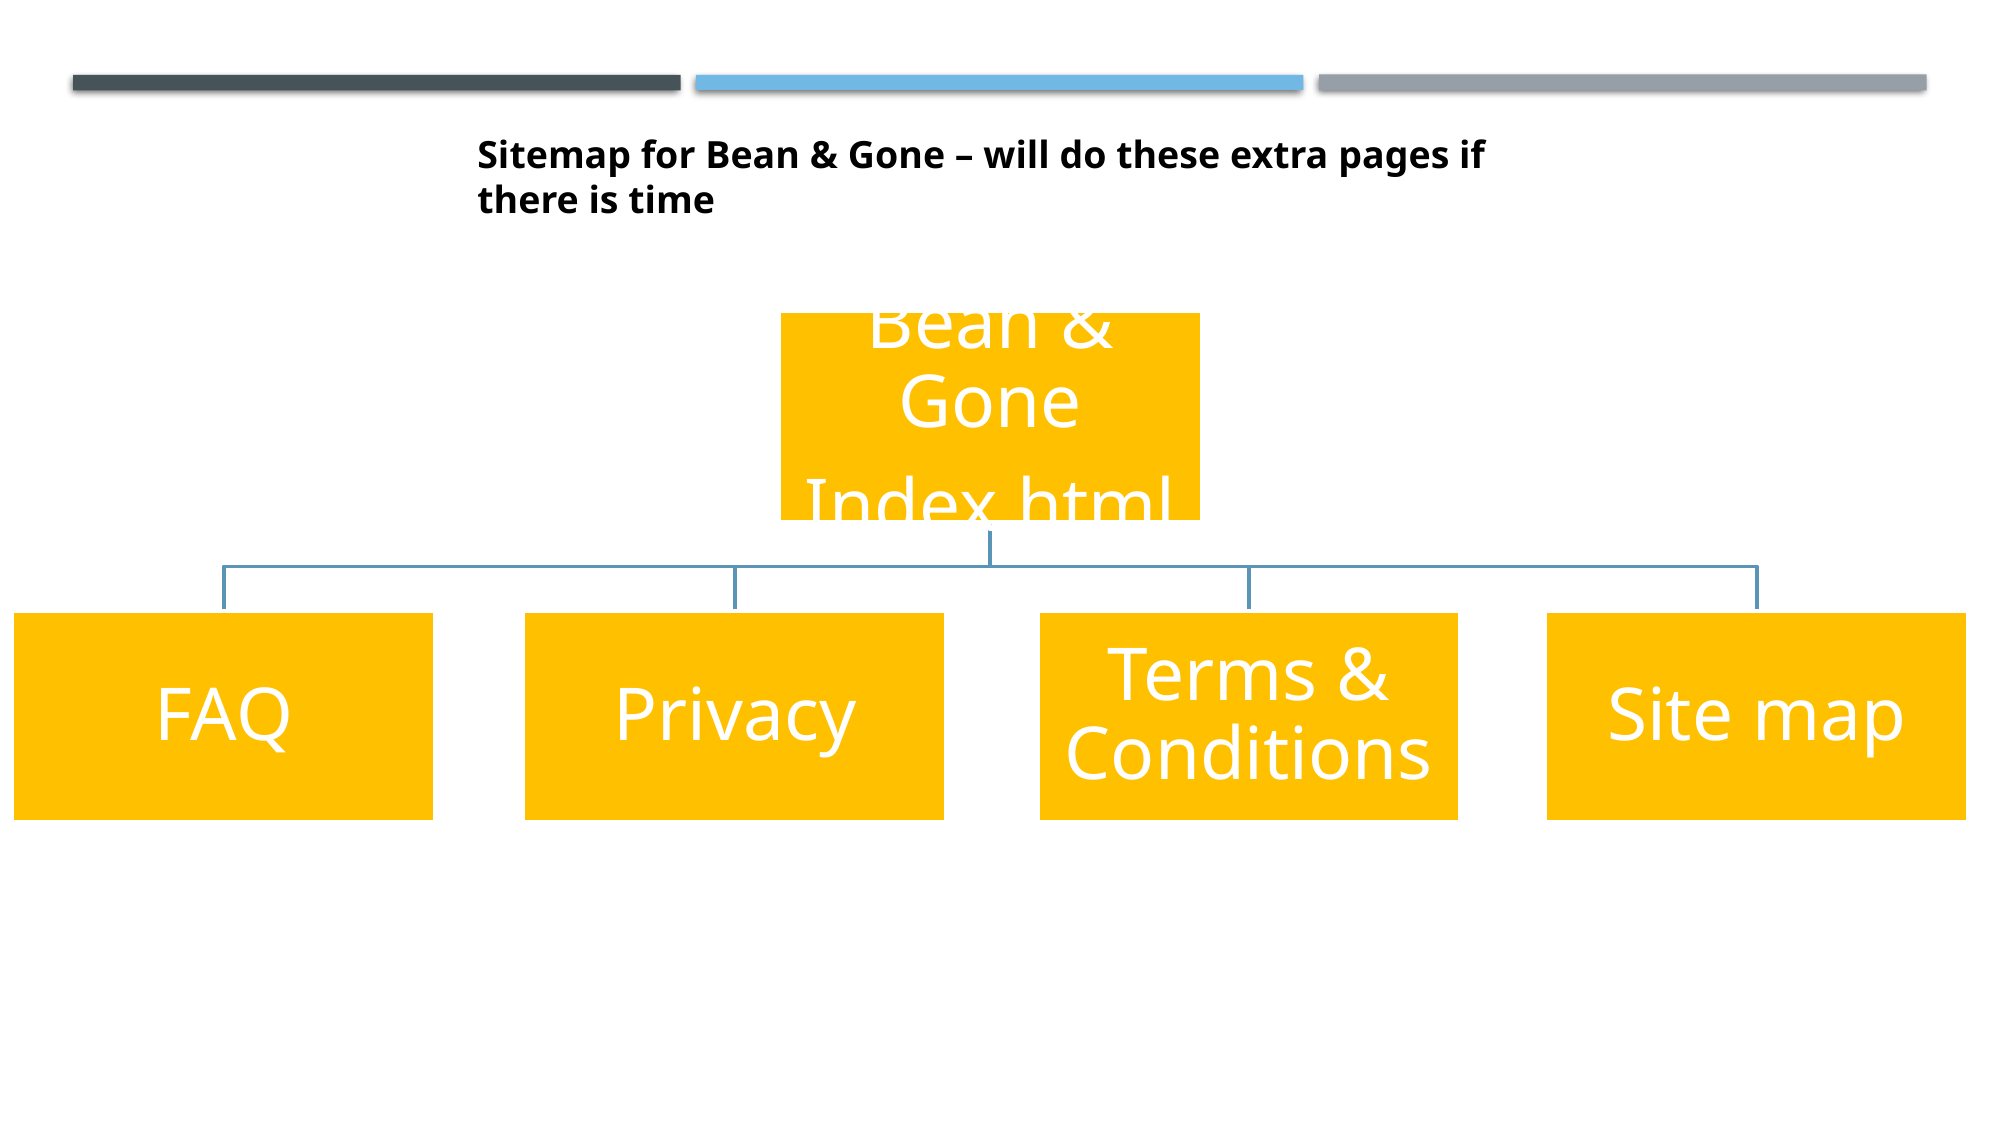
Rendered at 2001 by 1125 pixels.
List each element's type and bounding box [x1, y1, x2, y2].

text_box [11, 19, 1970, 1114]
